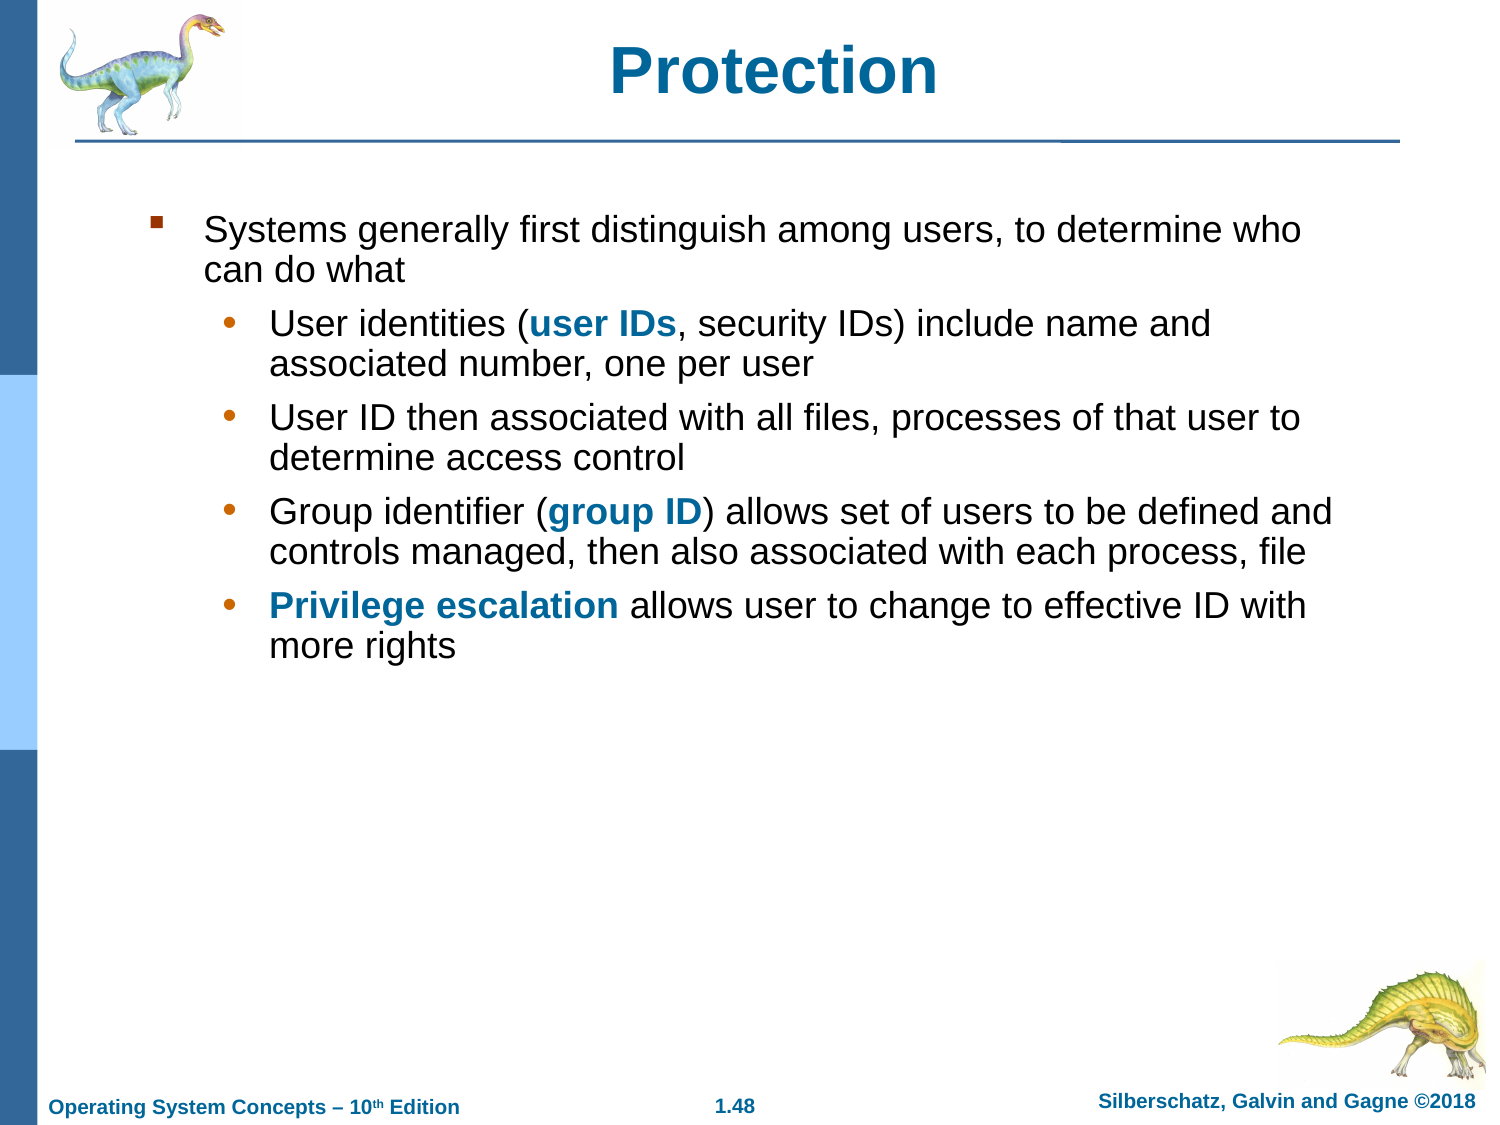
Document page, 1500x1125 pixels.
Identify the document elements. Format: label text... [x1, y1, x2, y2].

picture [1275, 959, 1486, 1090]
title Protection [167, 20, 1401, 115]
picture [46, 0, 243, 149]
list Systems generally first distinguish among users, to determine who can do what User identities (user IDs, security IDs) include name and associated number, one per user User ID then associated with all files, processes of that user to determine access control Group identifier (group ID) allows set of users to be defined and controls managed, then also associated with each process, file Privilege escalation allows user to change to effective ID with more rights [132, 202, 1387, 1053]
